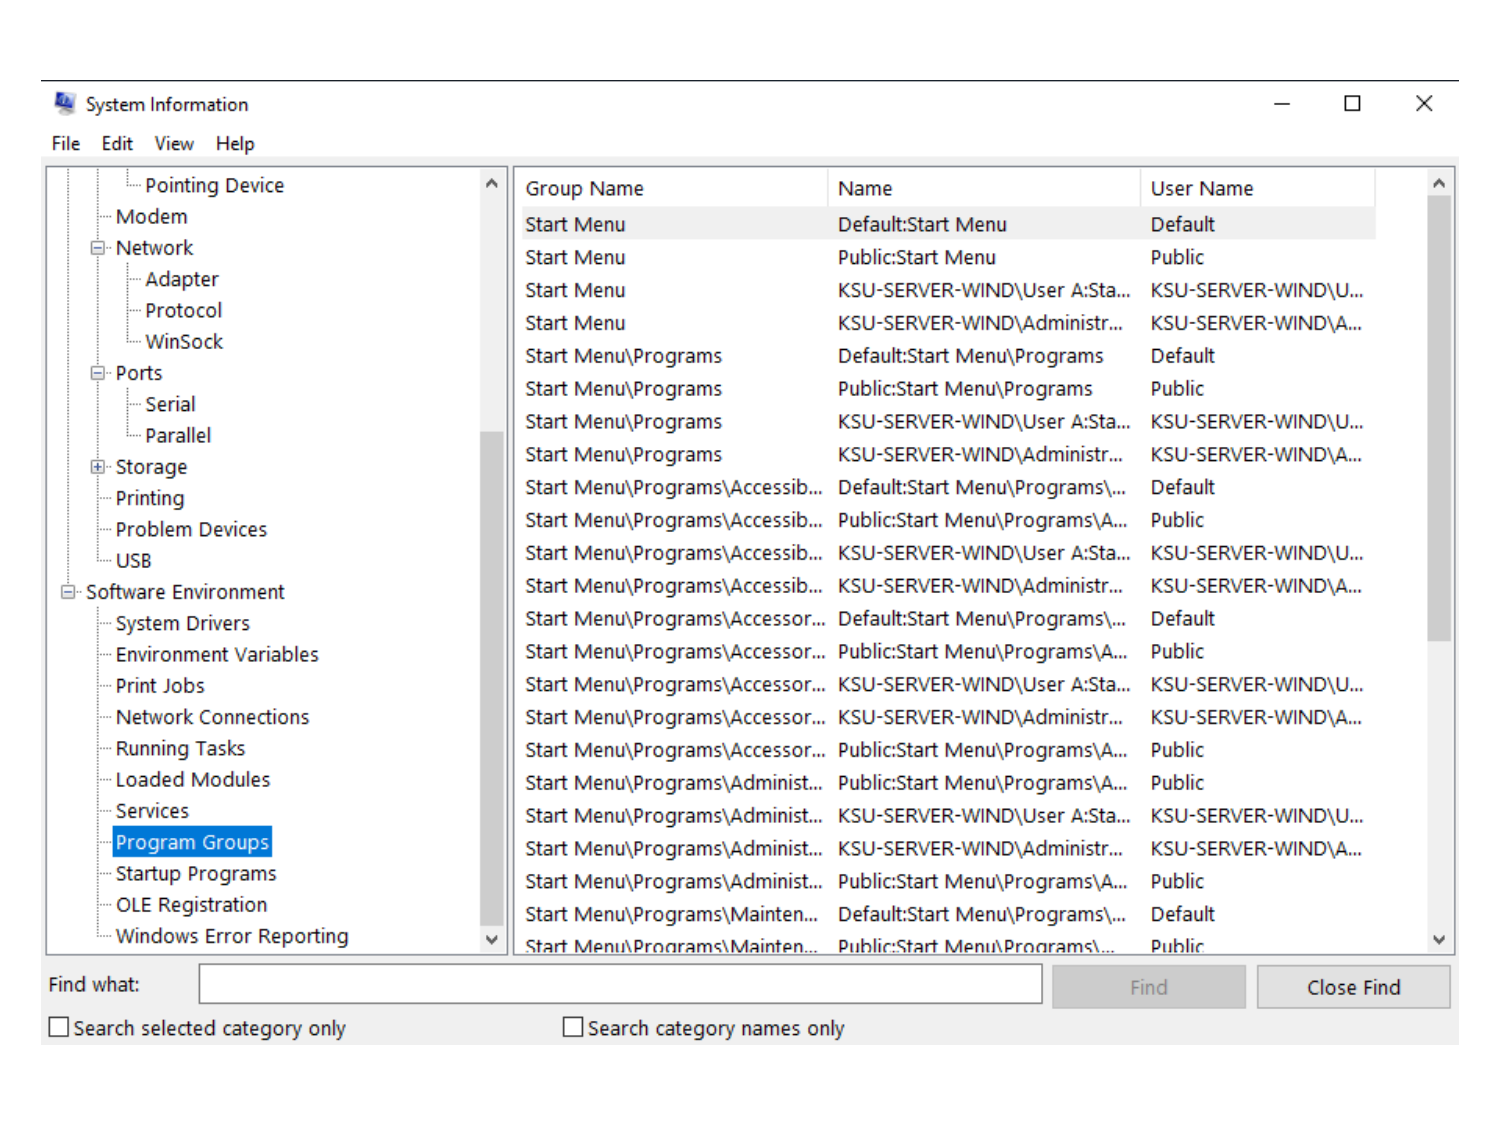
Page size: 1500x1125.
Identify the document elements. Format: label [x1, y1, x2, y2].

picture [41, 80, 1459, 1045]
